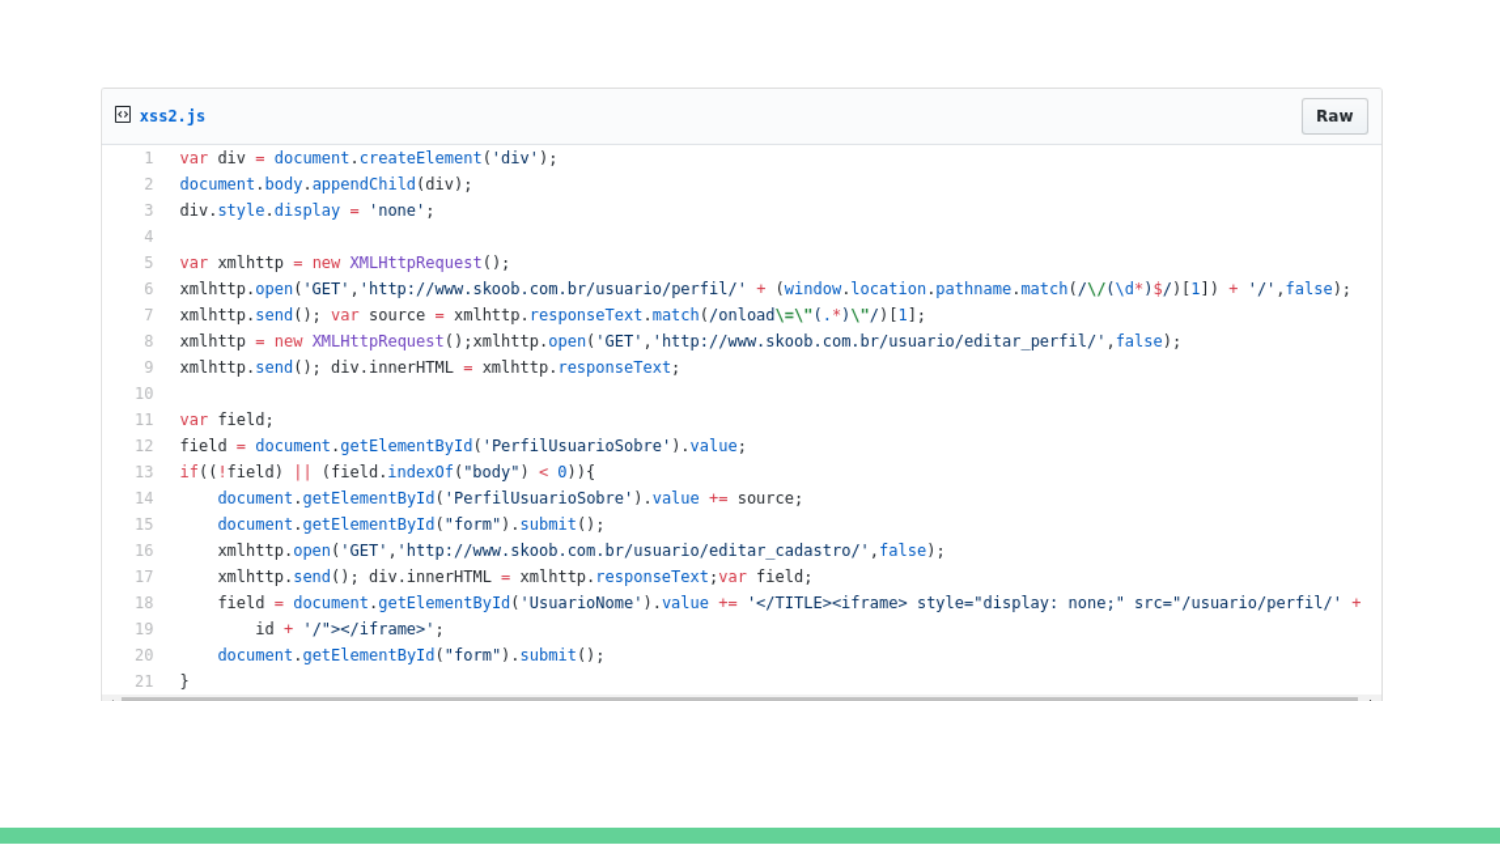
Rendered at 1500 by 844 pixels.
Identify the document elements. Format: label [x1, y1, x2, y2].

picture [100, 75, 1385, 701]
